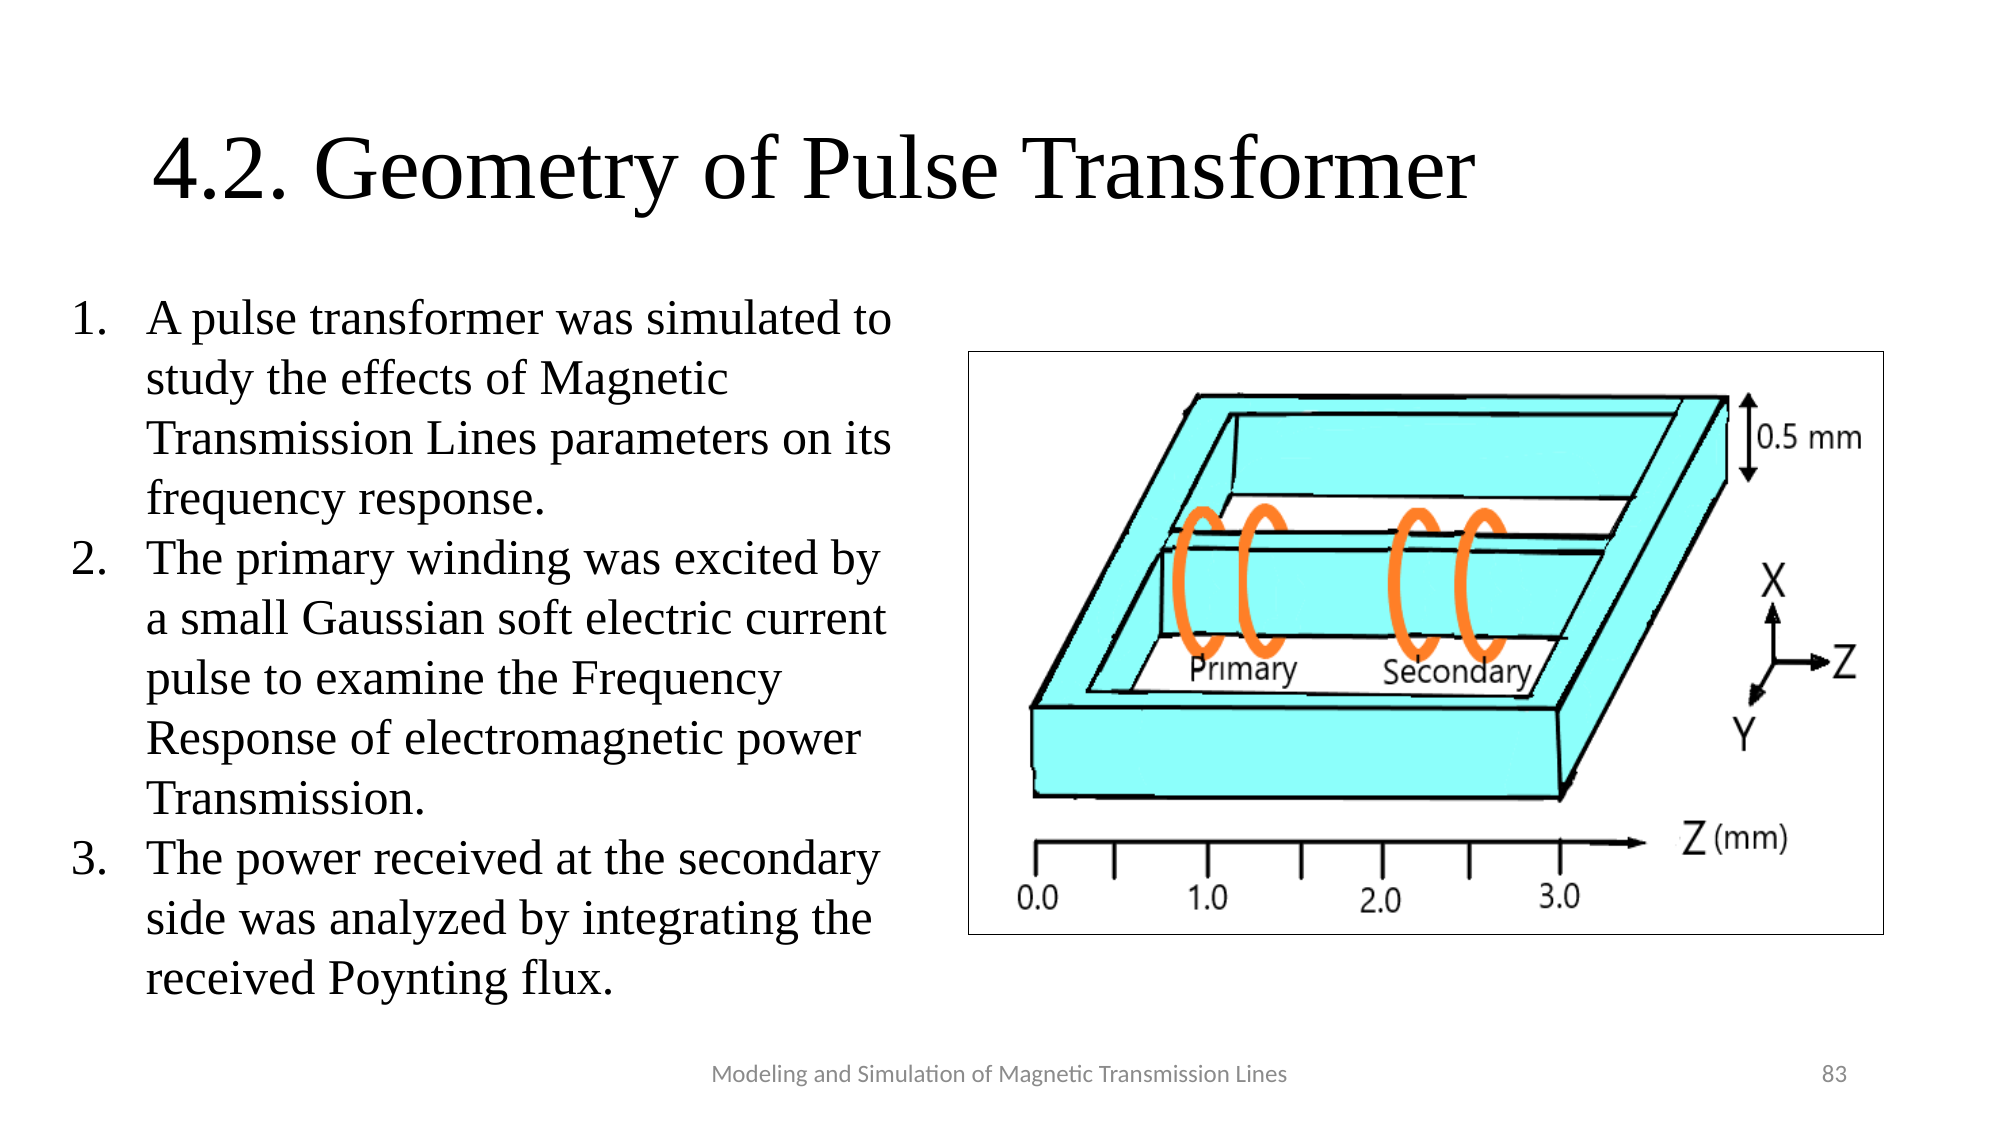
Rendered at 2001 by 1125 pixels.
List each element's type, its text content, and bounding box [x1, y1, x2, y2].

slide_number 83 [1412, 1042, 1863, 1103]
picture [968, 351, 1884, 935]
footer Modeling and Simulation of Magnetic Transmission Lines [662, 1042, 1338, 1103]
text_box A pulse transformer was simulated to study the effects of Magnetic Transmission Lines parameters on its frequency response. The primary winding was excited by a small Gaussian soft electric current pulse to examine the Frequency Response of electromagnetic power Transmission. The power received at the secondary side was analyzed by integrating the received Poynting flux. [56, 277, 918, 1012]
title 4.2. Geometry of Pulse Transformer [137, 59, 1863, 278]
